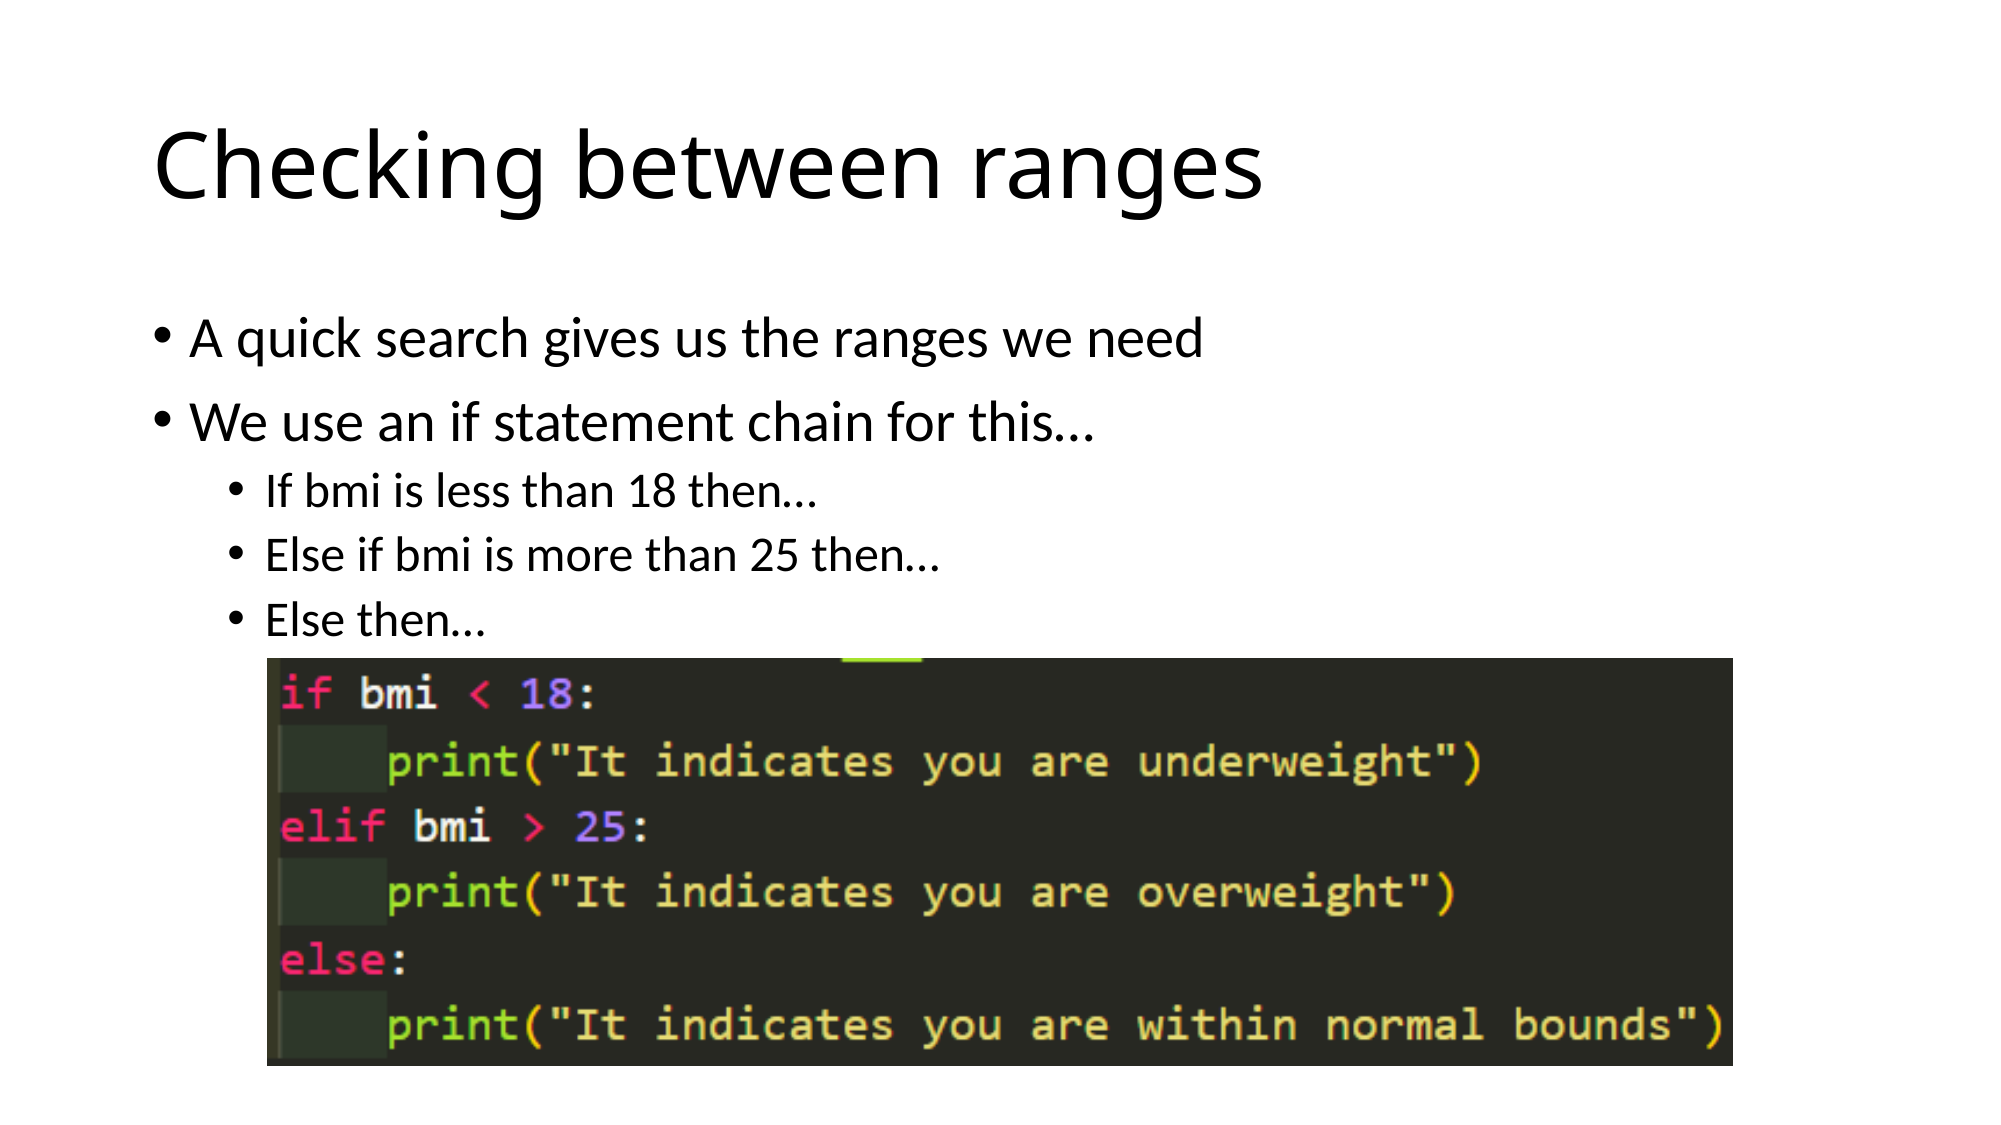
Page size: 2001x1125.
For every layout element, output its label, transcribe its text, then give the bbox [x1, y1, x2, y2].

list A quick search gives us the ranges we need We use an if statement chain for this… If bmi is less than 18 then… Else if bmi is more than 25 then… Else then… [137, 299, 1863, 1014]
picture [267, 658, 1733, 1066]
title Checking between ranges [137, 59, 1863, 278]
